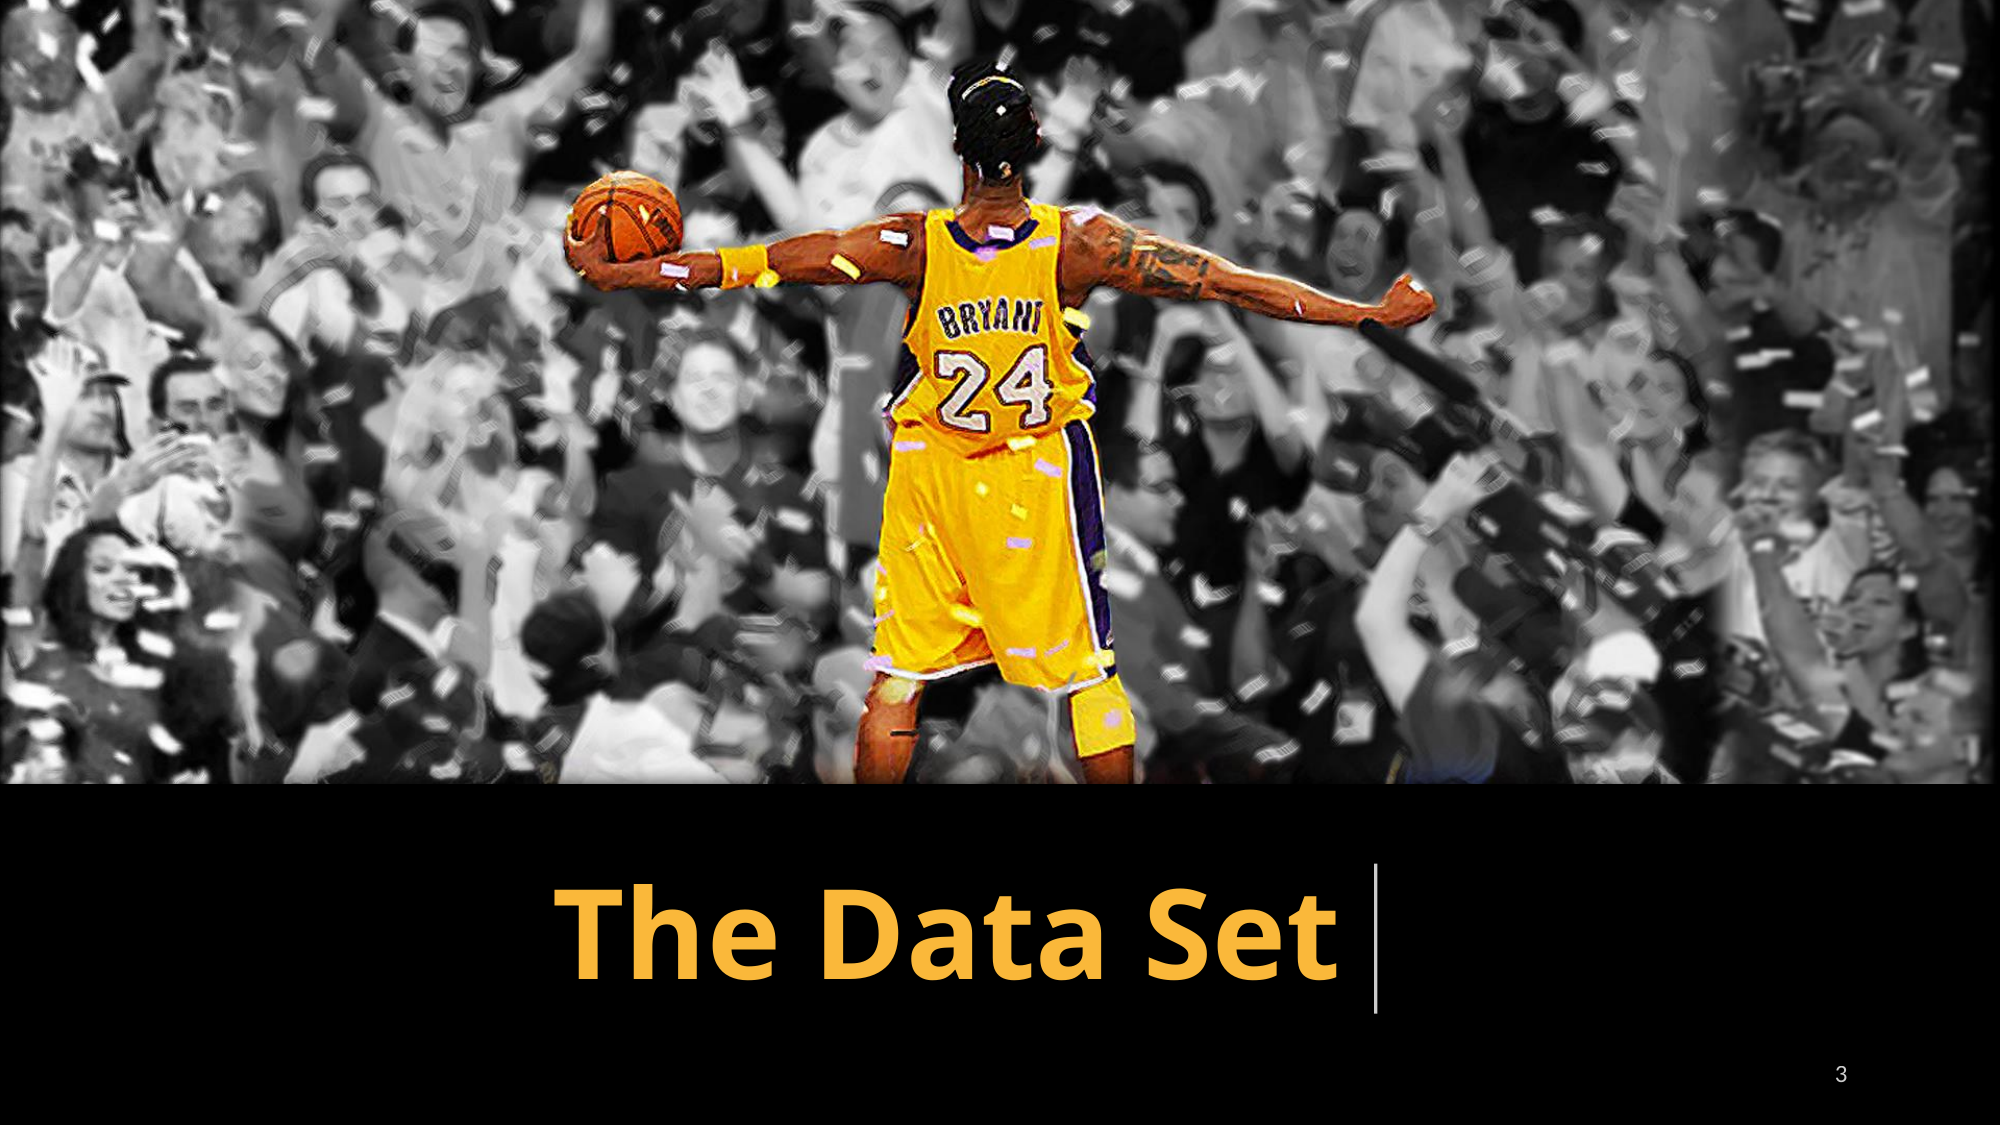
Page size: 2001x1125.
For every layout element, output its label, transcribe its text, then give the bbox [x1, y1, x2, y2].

slide_number 3 [1412, 1042, 1863, 1103]
picture [0, 0, 1999, 784]
title The Data Set [71, 835, 1357, 1043]
